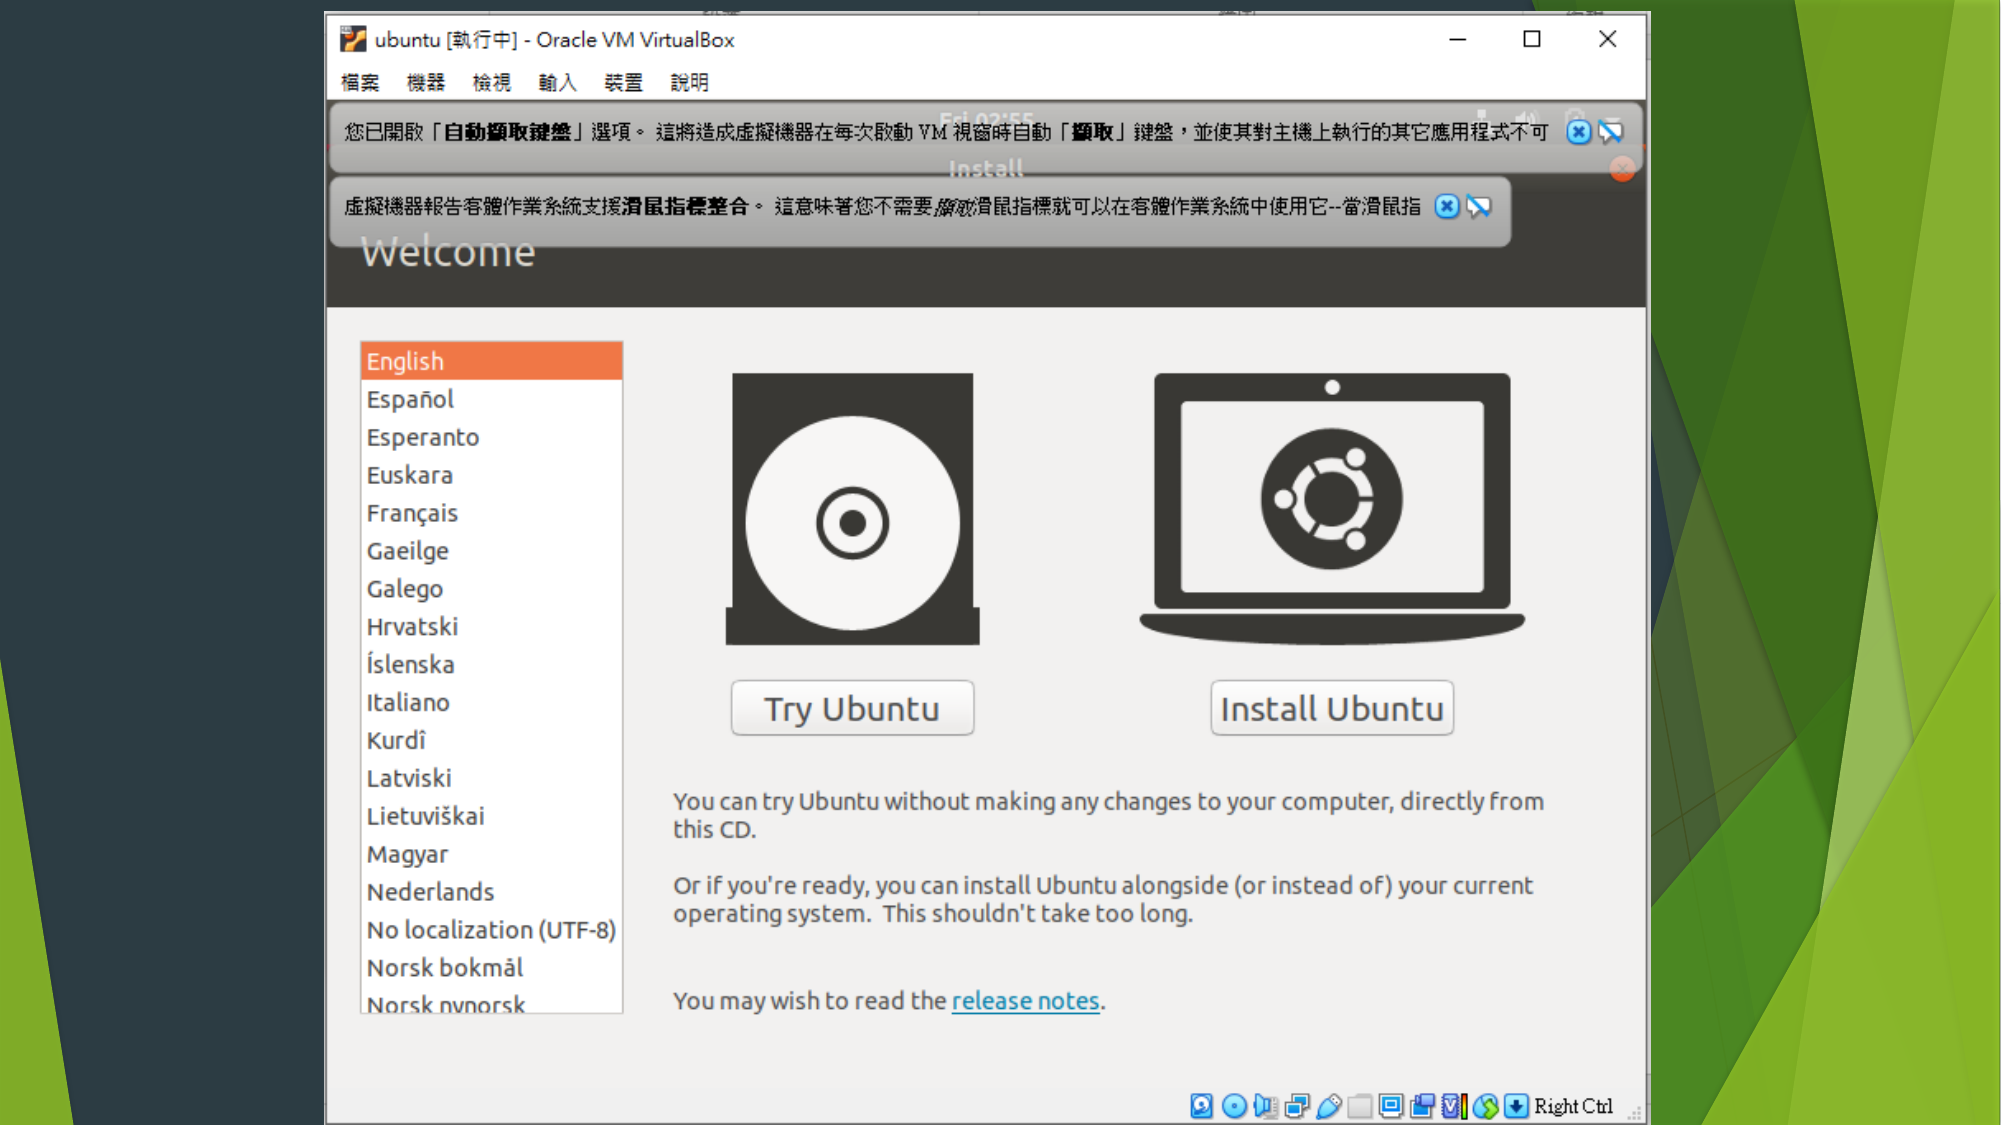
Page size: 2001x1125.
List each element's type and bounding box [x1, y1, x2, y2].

picture [324, 10, 1652, 1125]
